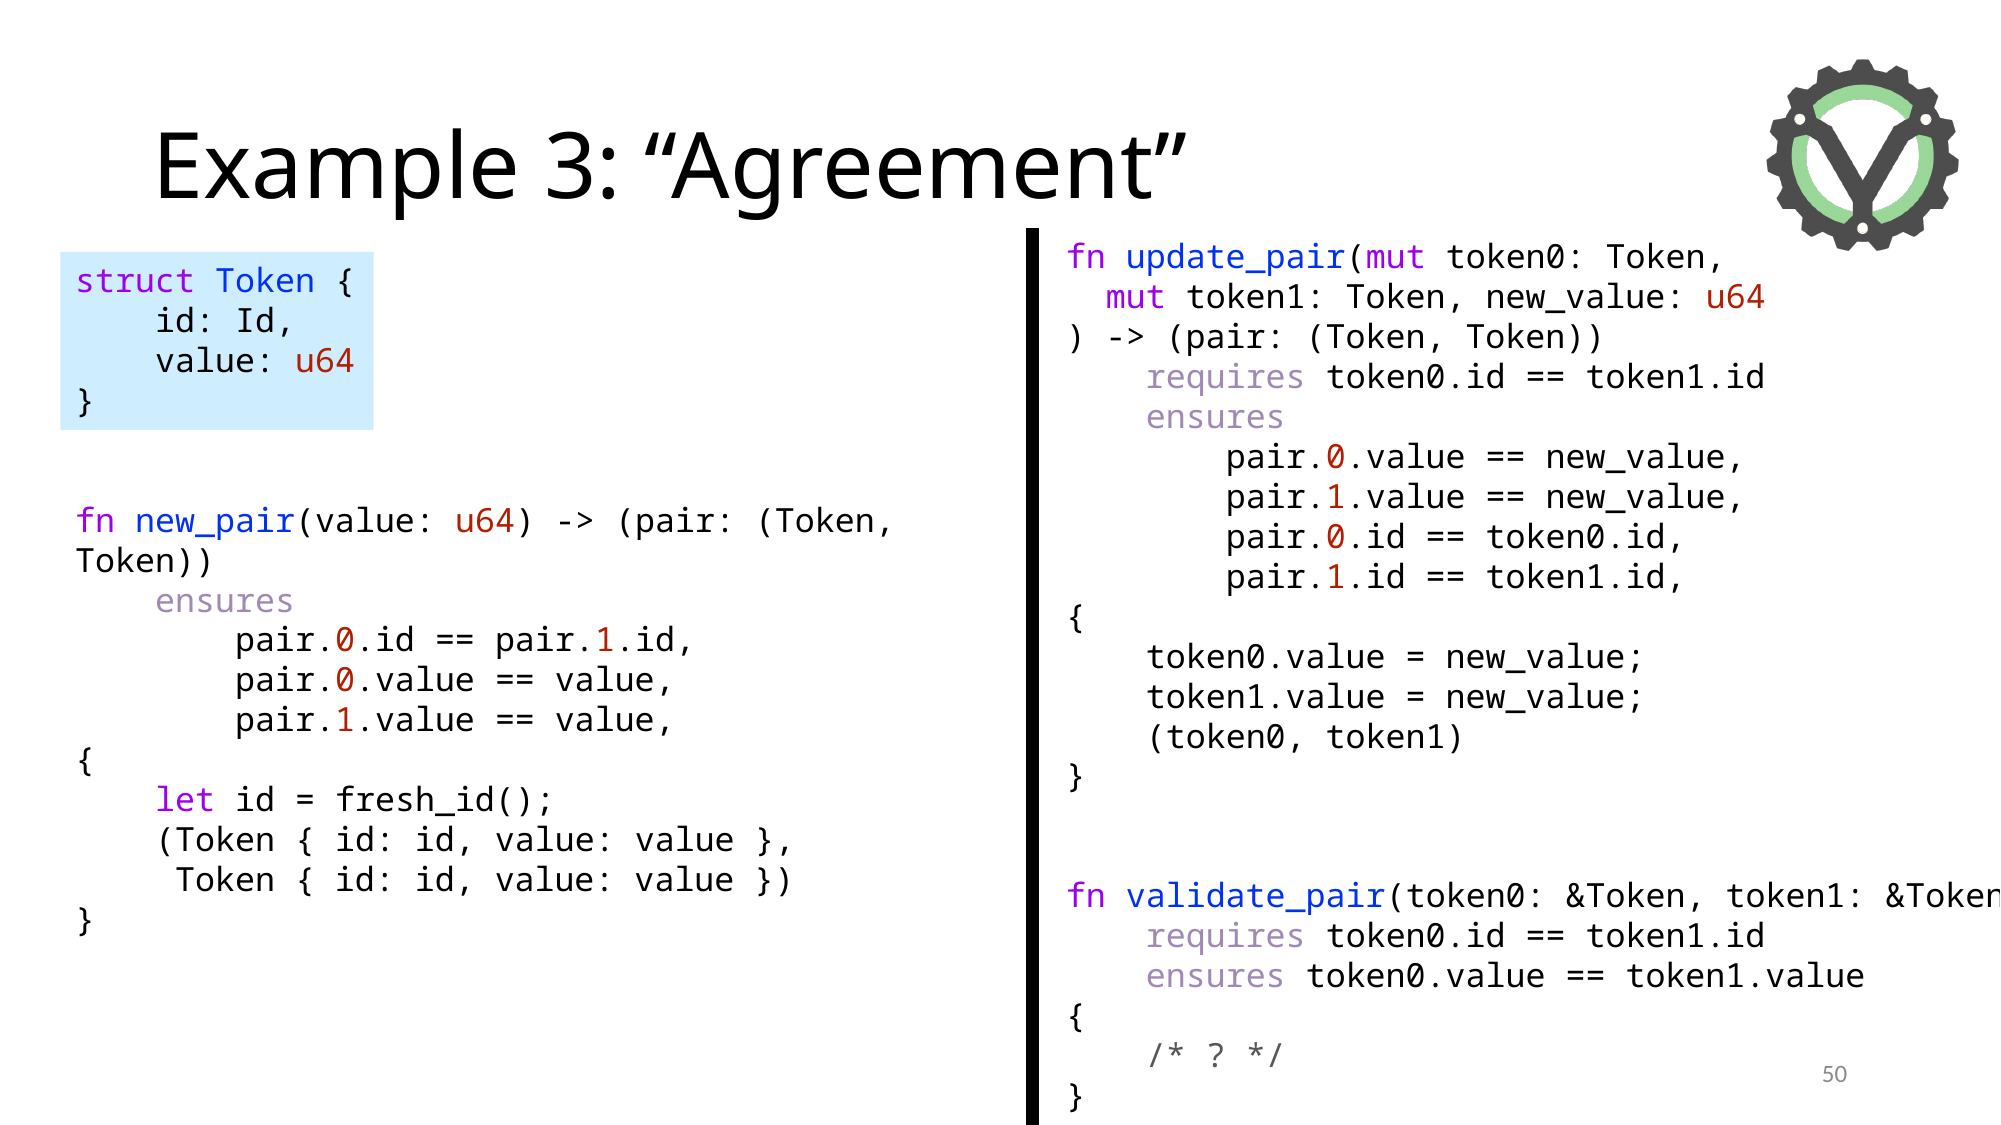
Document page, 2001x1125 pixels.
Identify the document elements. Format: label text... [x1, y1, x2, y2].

text_box struct Token { id: Id, value: u64 } fn new_pair(value: u64) -> (pair: (Token, Token)) ensures pair.0.id == pair.1.id, pair.0.value == value, pair.1.value == value, { let id = fresh_id(); (Token { id: id, value: value }, Token { id: id, value: value }) } [60, 251, 1000, 946]
picture [1766, 59, 1959, 228]
title Example 3: “Agreement” [137, 59, 1751, 278]
text_box fn update_pair(mut token0: Token, mut token1: Token, new_value: u64 ) -> (pair: (Token, Token)) requires token0.id == token1.id ensures pair.0.value == new_value, pair.1.value == new_value, pair.0.id == token0.id, pair.1.id == token1.id, { token0.value = new_value; token1.value = new_value; (token0, token1) } fn validate_pair(token0: &Token, token1: &Token) requires token0.id == token1.id ensures token0.value == token1.value { /* ? */ } [1051, 228, 2000, 1122]
